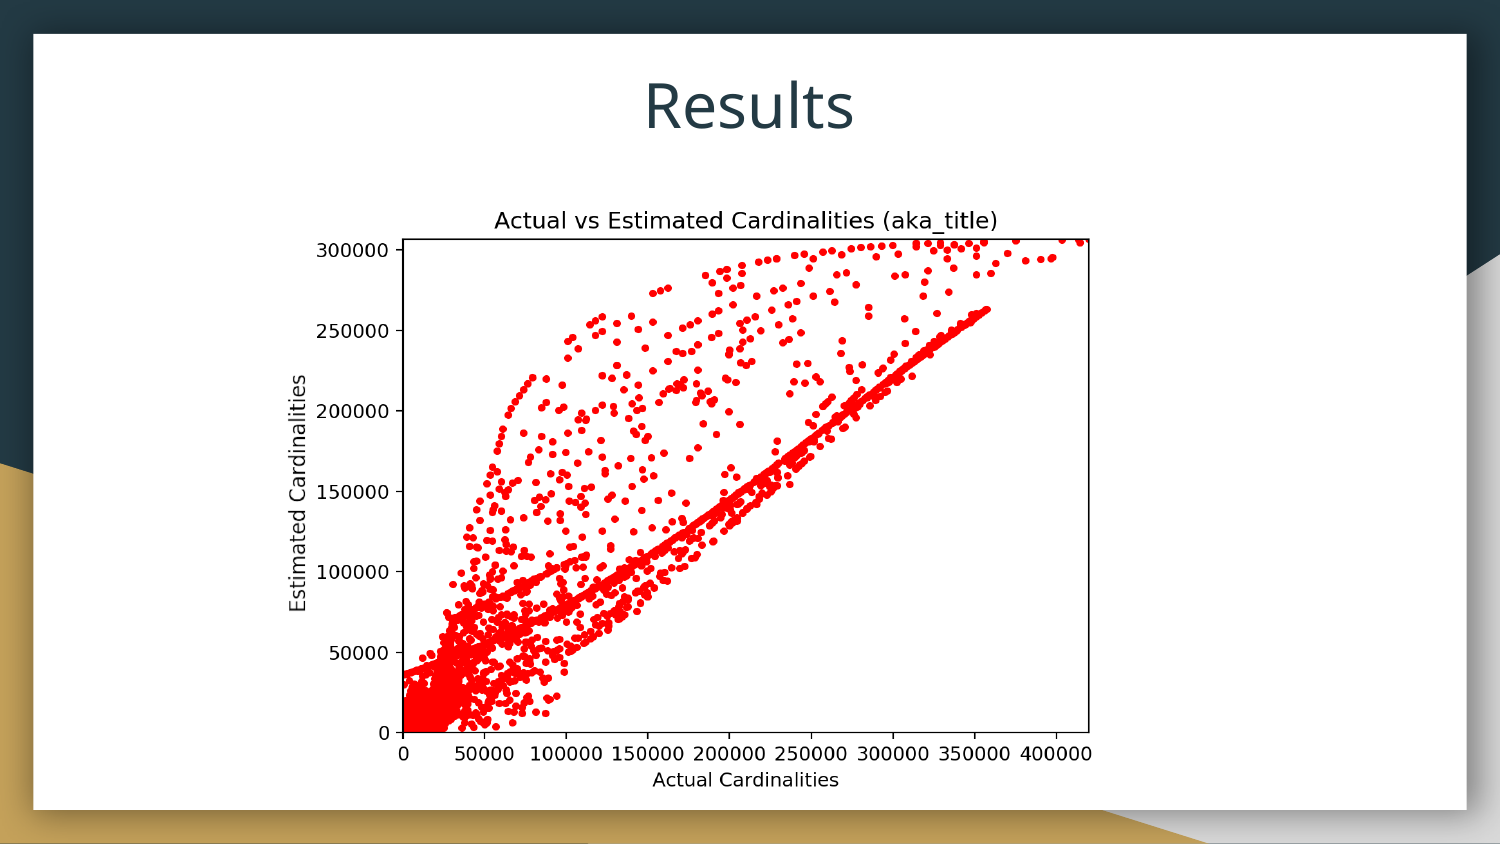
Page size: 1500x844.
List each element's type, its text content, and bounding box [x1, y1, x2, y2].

title Results [134, 50, 1366, 208]
picture [281, 162, 1177, 803]
